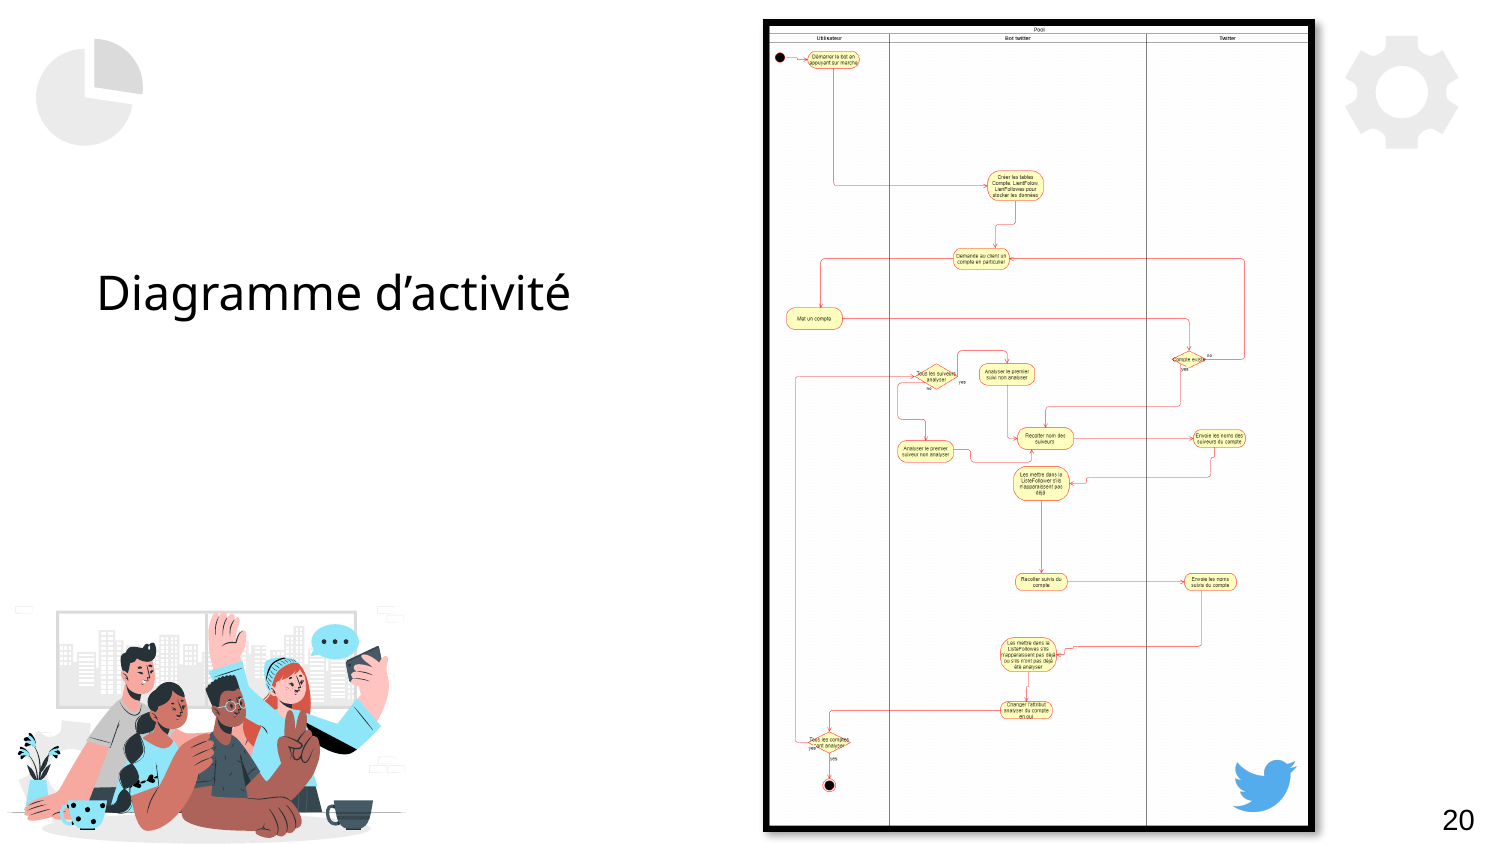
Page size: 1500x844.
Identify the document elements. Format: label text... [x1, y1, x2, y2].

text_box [6, 605, 407, 844]
title Diagramme d’activité [7, 270, 662, 313]
text_box 20 [1417, 793, 1500, 844]
picture [768, 25, 1312, 834]
